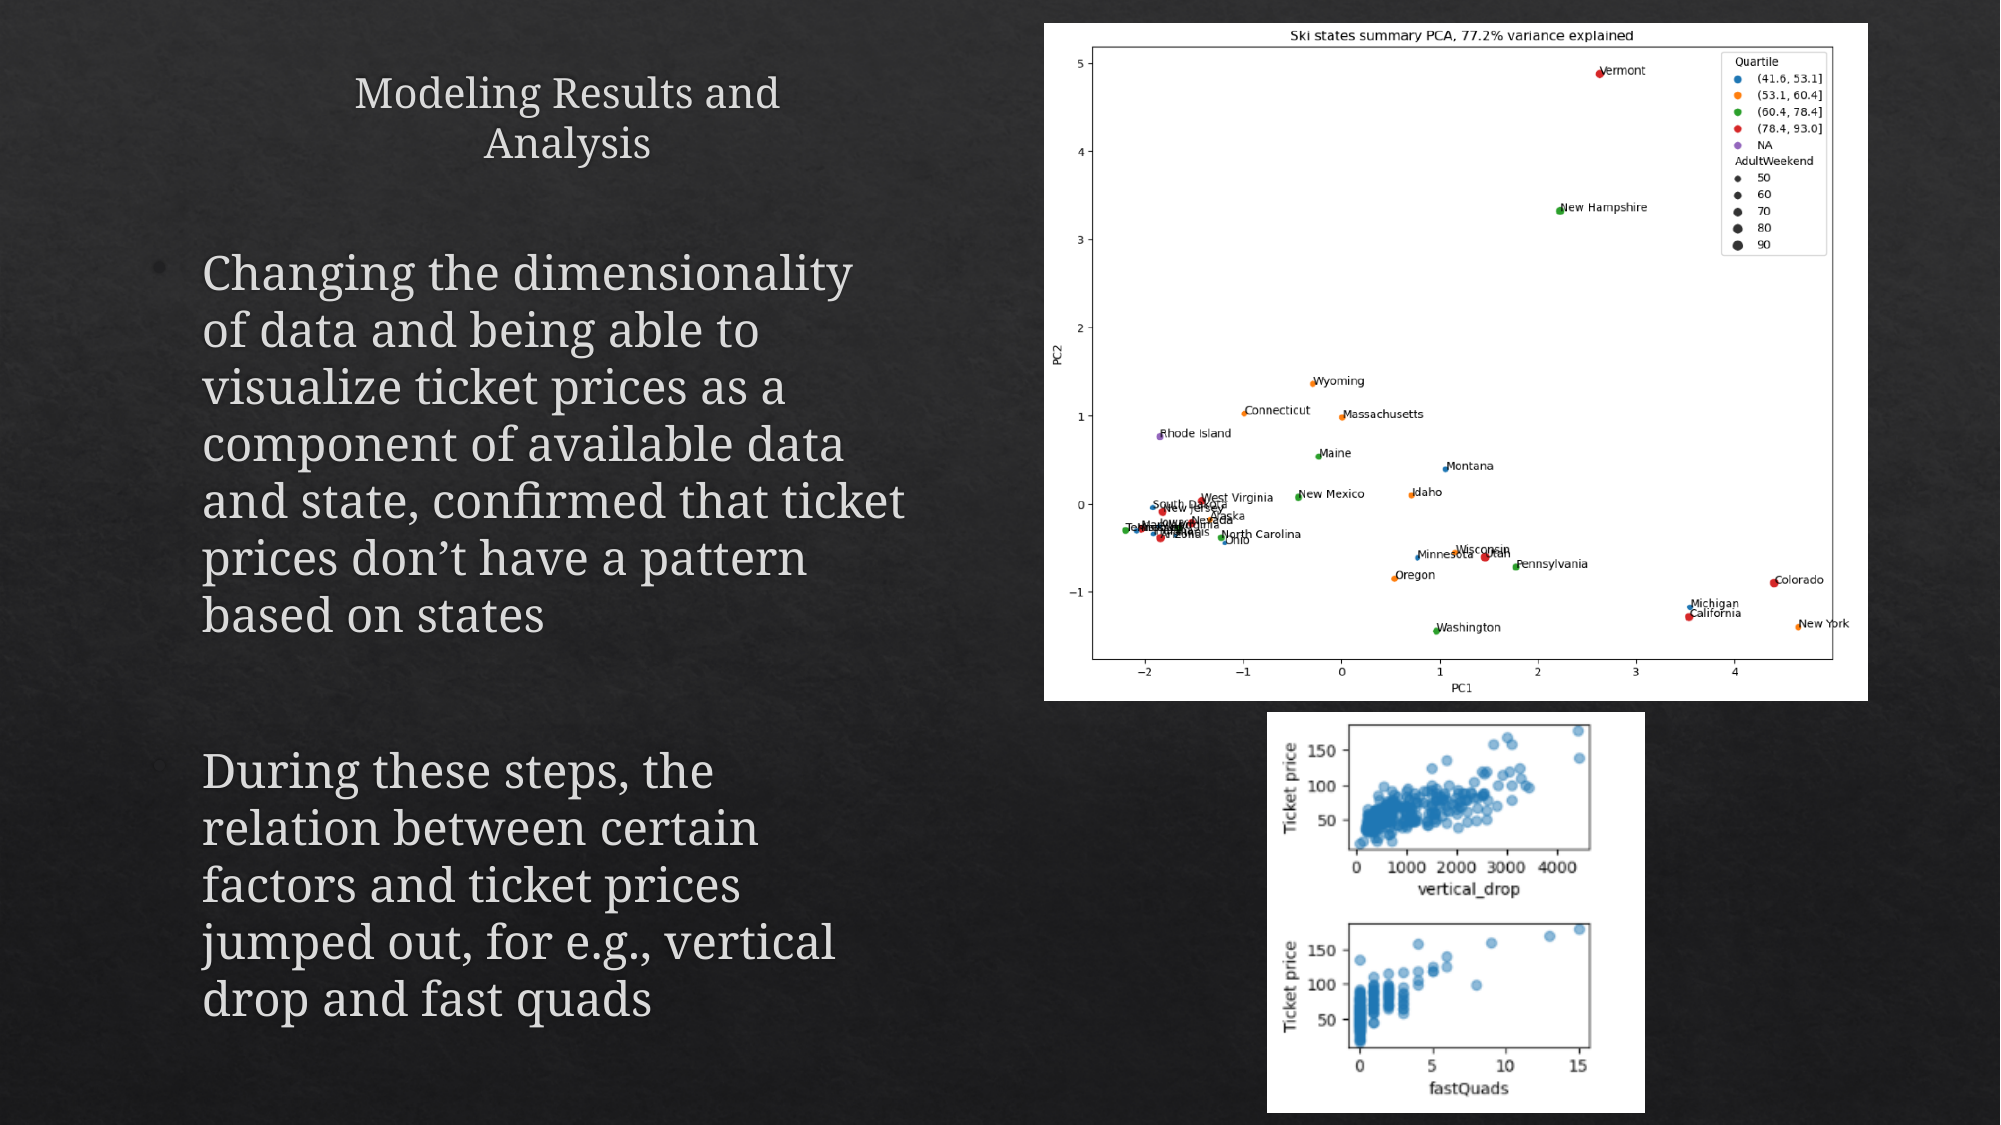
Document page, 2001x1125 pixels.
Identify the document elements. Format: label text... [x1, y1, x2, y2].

text_box [0, 0, 2000, 1125]
picture [1044, 23, 1868, 702]
title Modeling Results and Analysis [315, 37, 820, 197]
list Changing the dimensionality of data and being able to visualize ticket prices as a component of available data and state, confirmed that ticket prices don’t have a pattern based on states During these steps, the relation between certain factors and ticket prices jumped out, for e.g., vertical drop and fast quads [133, 233, 923, 1037]
picture [1267, 712, 1645, 1114]
